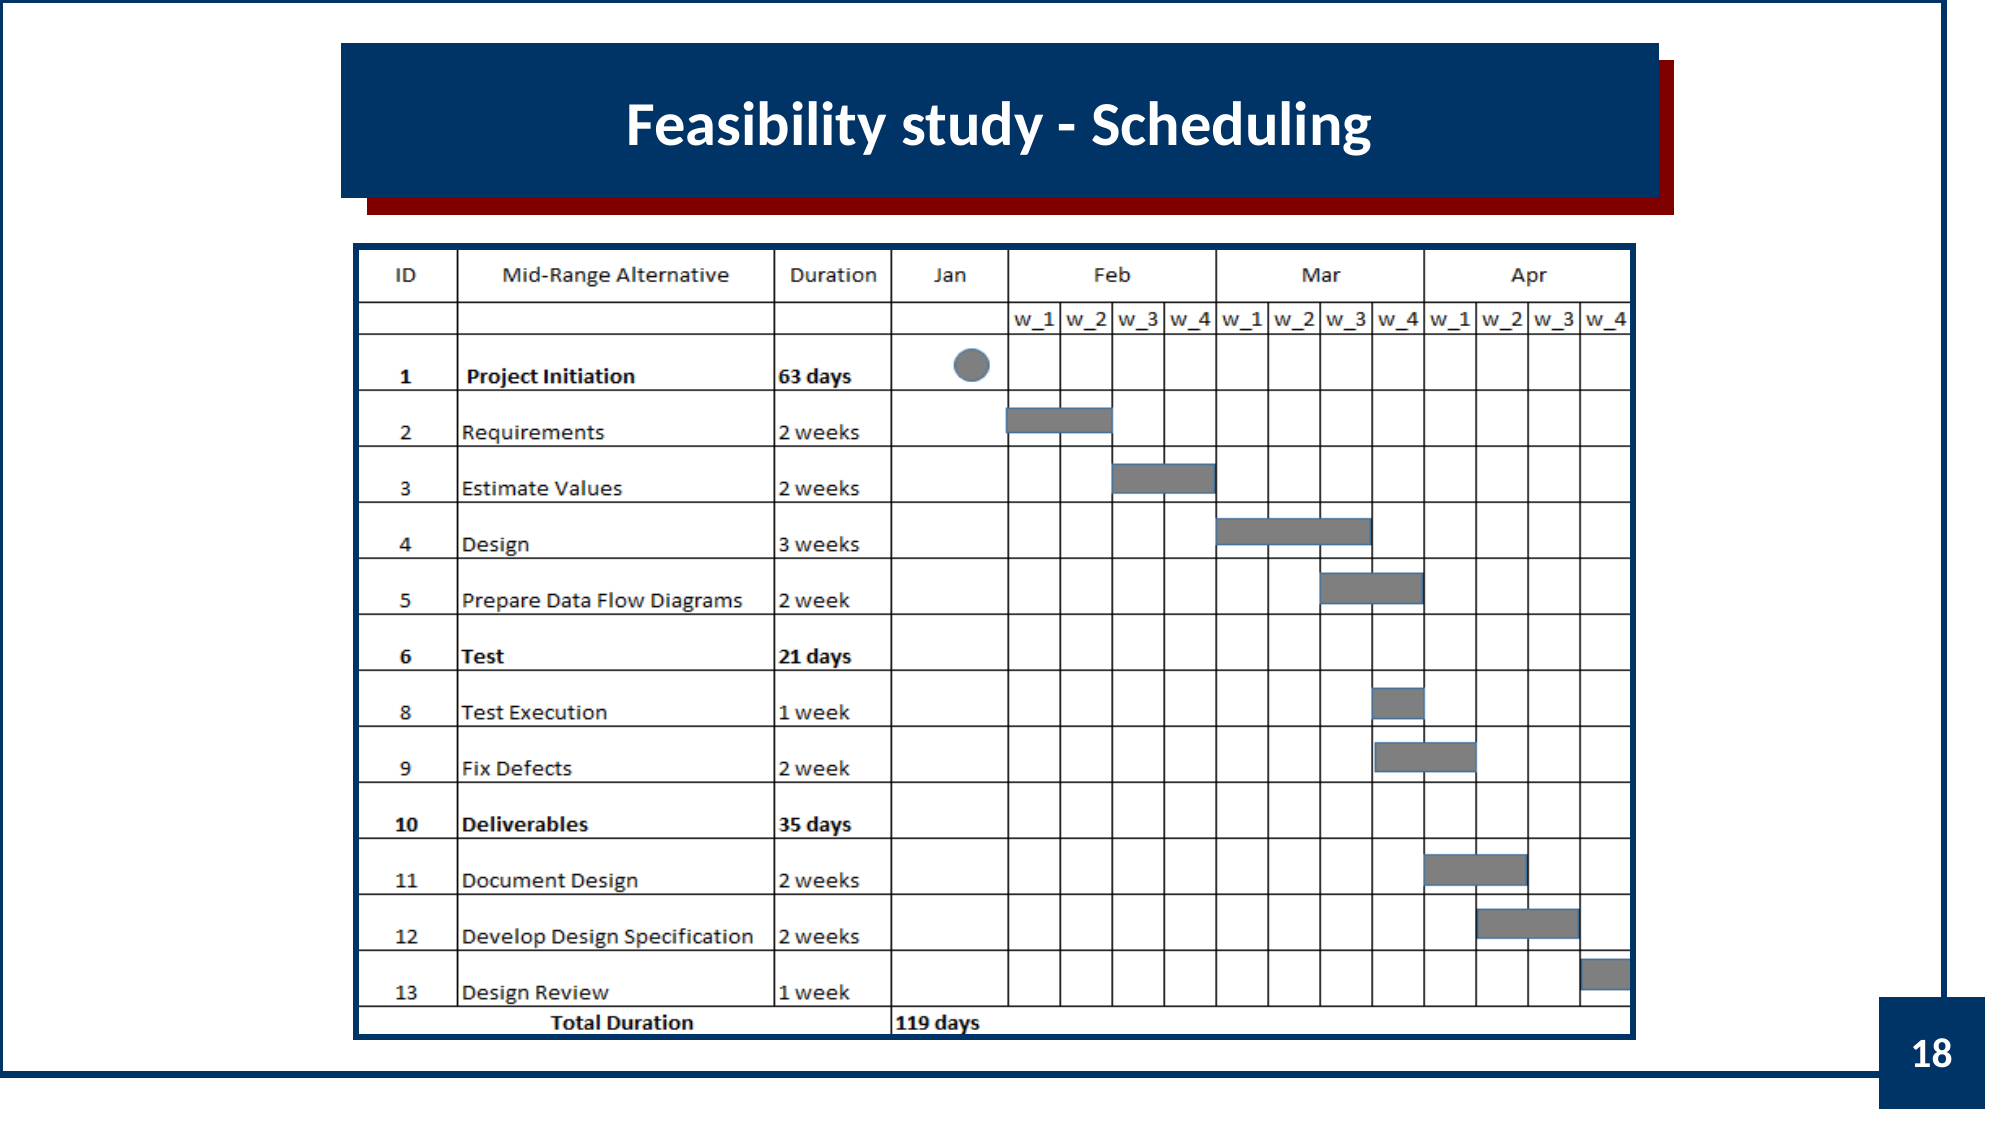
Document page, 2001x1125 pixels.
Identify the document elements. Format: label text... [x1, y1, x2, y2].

text_box [368, 62, 1672, 213]
text_box [1879, 997, 1985, 1109]
text_box [0, 0, 1944, 1075]
text_box 18 [1895, 1018, 1980, 1084]
text_box Feasibility study - Scheduling [341, 44, 1659, 197]
picture [358, 249, 1631, 1035]
